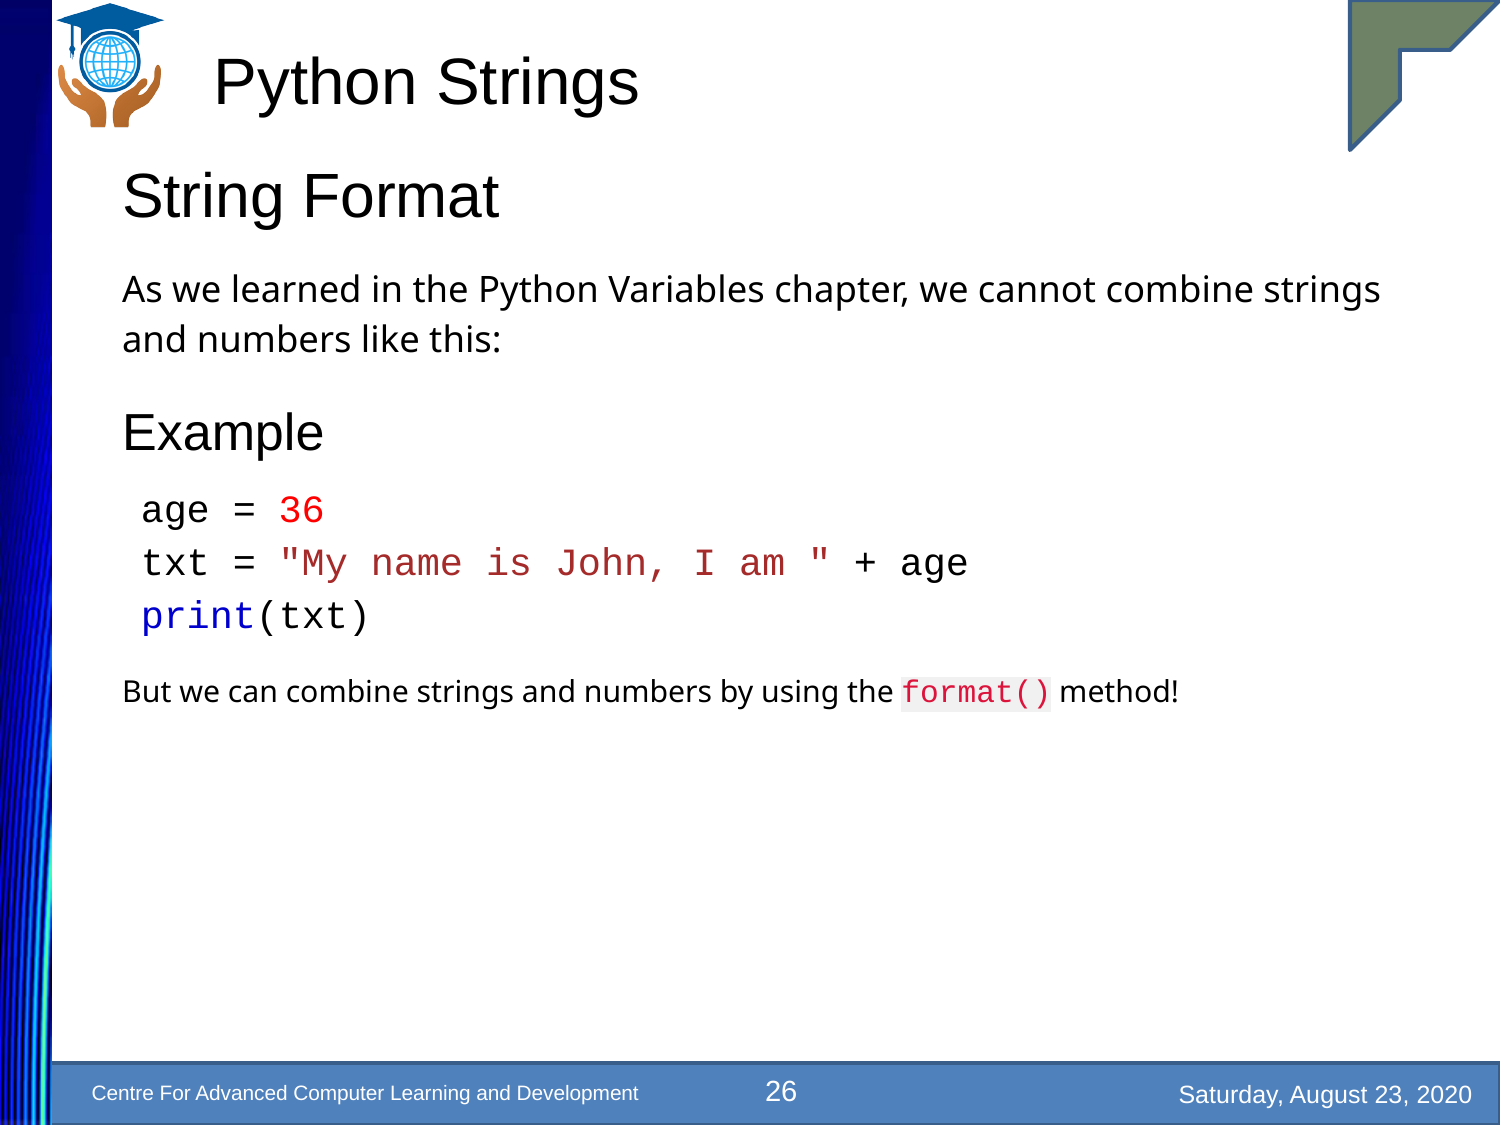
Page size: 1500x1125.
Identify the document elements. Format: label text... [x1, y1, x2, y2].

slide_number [1163, 1071, 1500, 1125]
slide_number 26 [750, 1064, 838, 1125]
text_box String Format As we learned in the Python Variables chapter, we cannot combine strings and numbers like this: Example age = 36 txt = "My name is John, I am " + age print(txt) But we can combine strings and numbers by using the format() method! [107, 136, 1450, 978]
picture [0, 0, 219, 1125]
title Python Strings [198, 32, 1326, 113]
